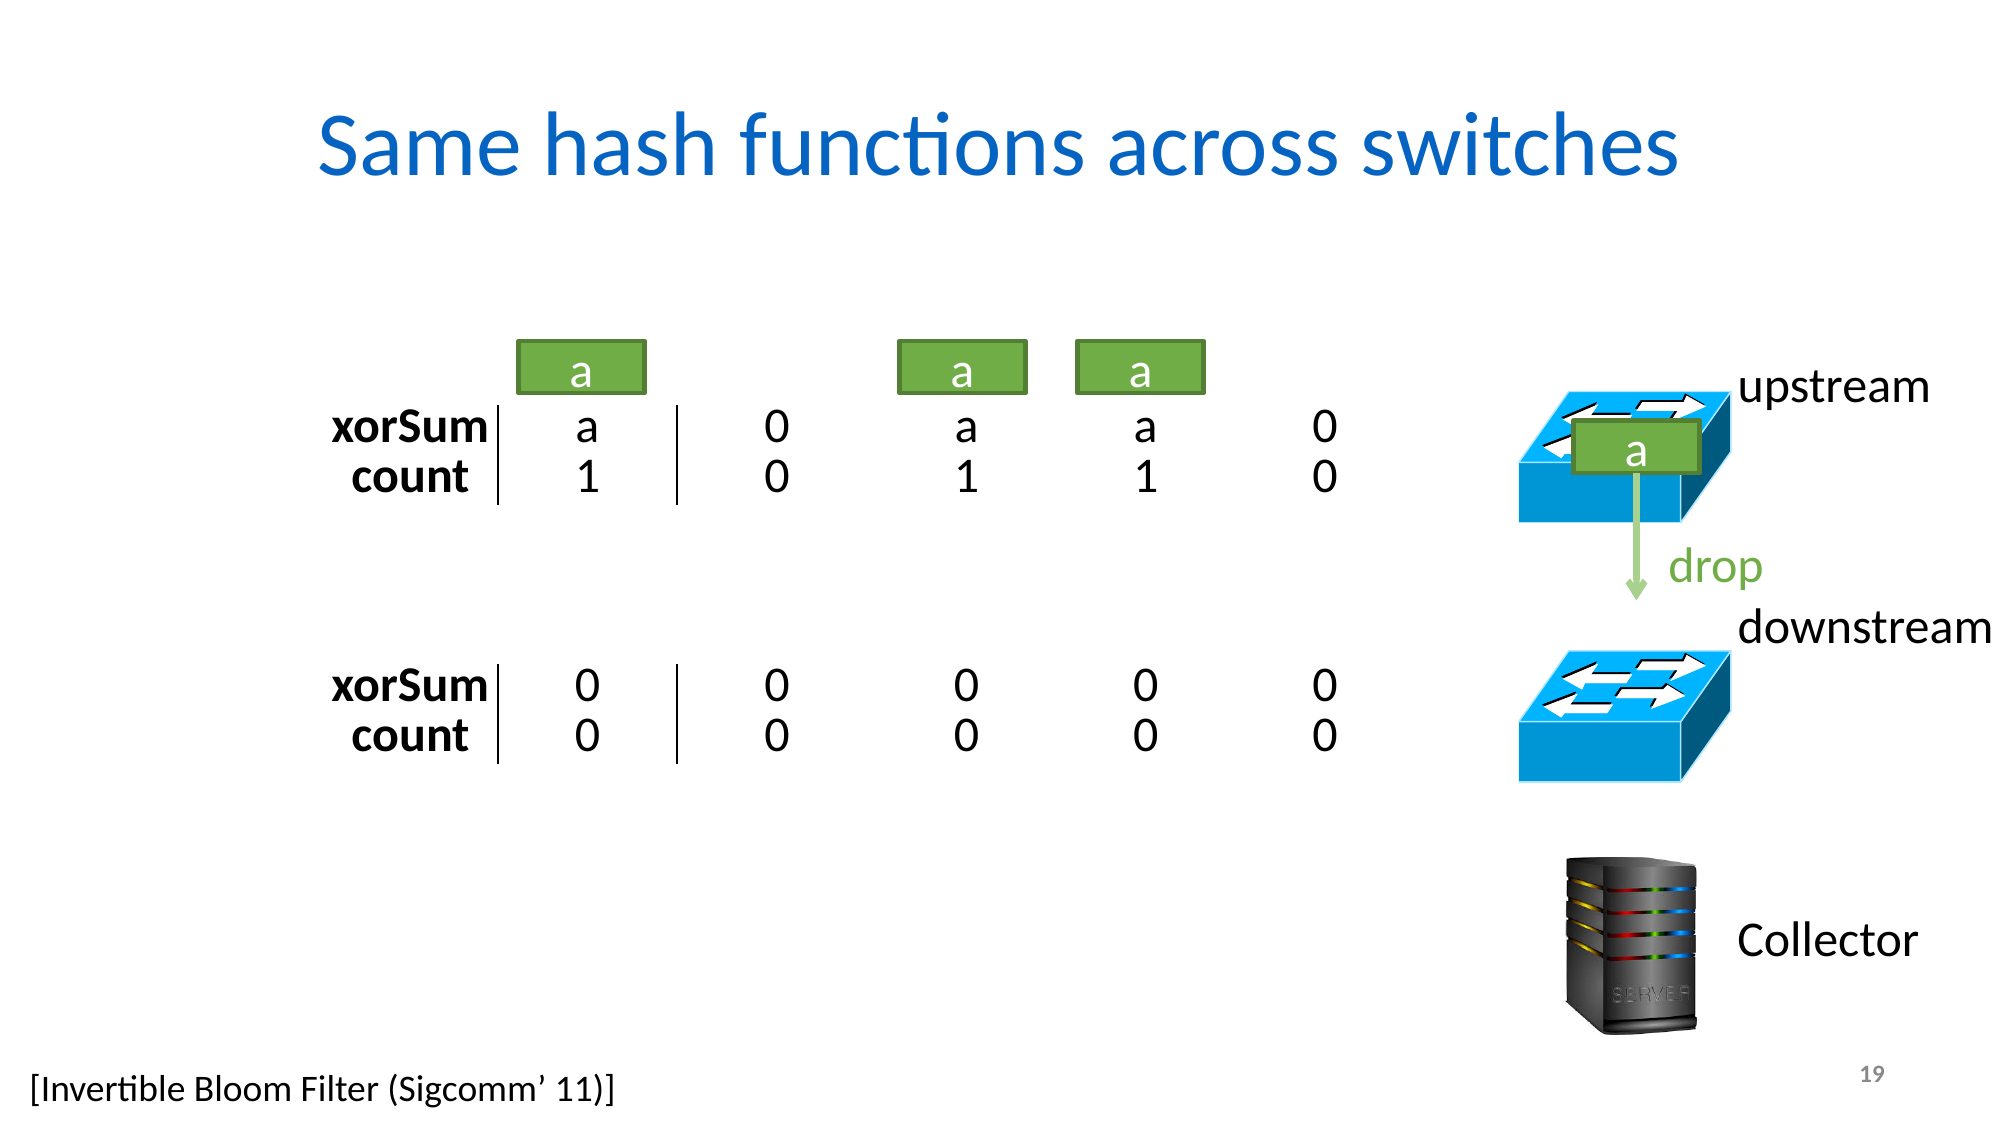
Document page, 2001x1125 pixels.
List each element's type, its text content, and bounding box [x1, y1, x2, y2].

table_header 0 0 [1235, 405, 1415, 505]
text_box [Invertible Bloom Filter (Sigcomm’ 11)] [14, 1057, 632, 1117]
table_header 0 0 [877, 664, 1056, 764]
table_header a 1 [877, 405, 1056, 505]
table_header a 1 [499, 405, 676, 505]
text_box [1518, 345, 2000, 1035]
title Same hash functions across switches [99, 44, 1901, 233]
table_header xorSum count [323, 664, 497, 764]
text_box a [516, 339, 647, 395]
table_header 0 0 [1056, 664, 1235, 764]
table_header 0 0 [1235, 664, 1415, 764]
table_header 0 0 [678, 664, 877, 764]
table_header a 1 [1056, 405, 1235, 505]
slide_number 19 [1433, 1042, 1900, 1103]
text_box a [897, 339, 1028, 395]
table_header 0 0 [678, 405, 877, 505]
text_box a [1075, 339, 1206, 395]
table_header xorSum count [323, 405, 497, 505]
table_header 0 0 [499, 664, 676, 764]
